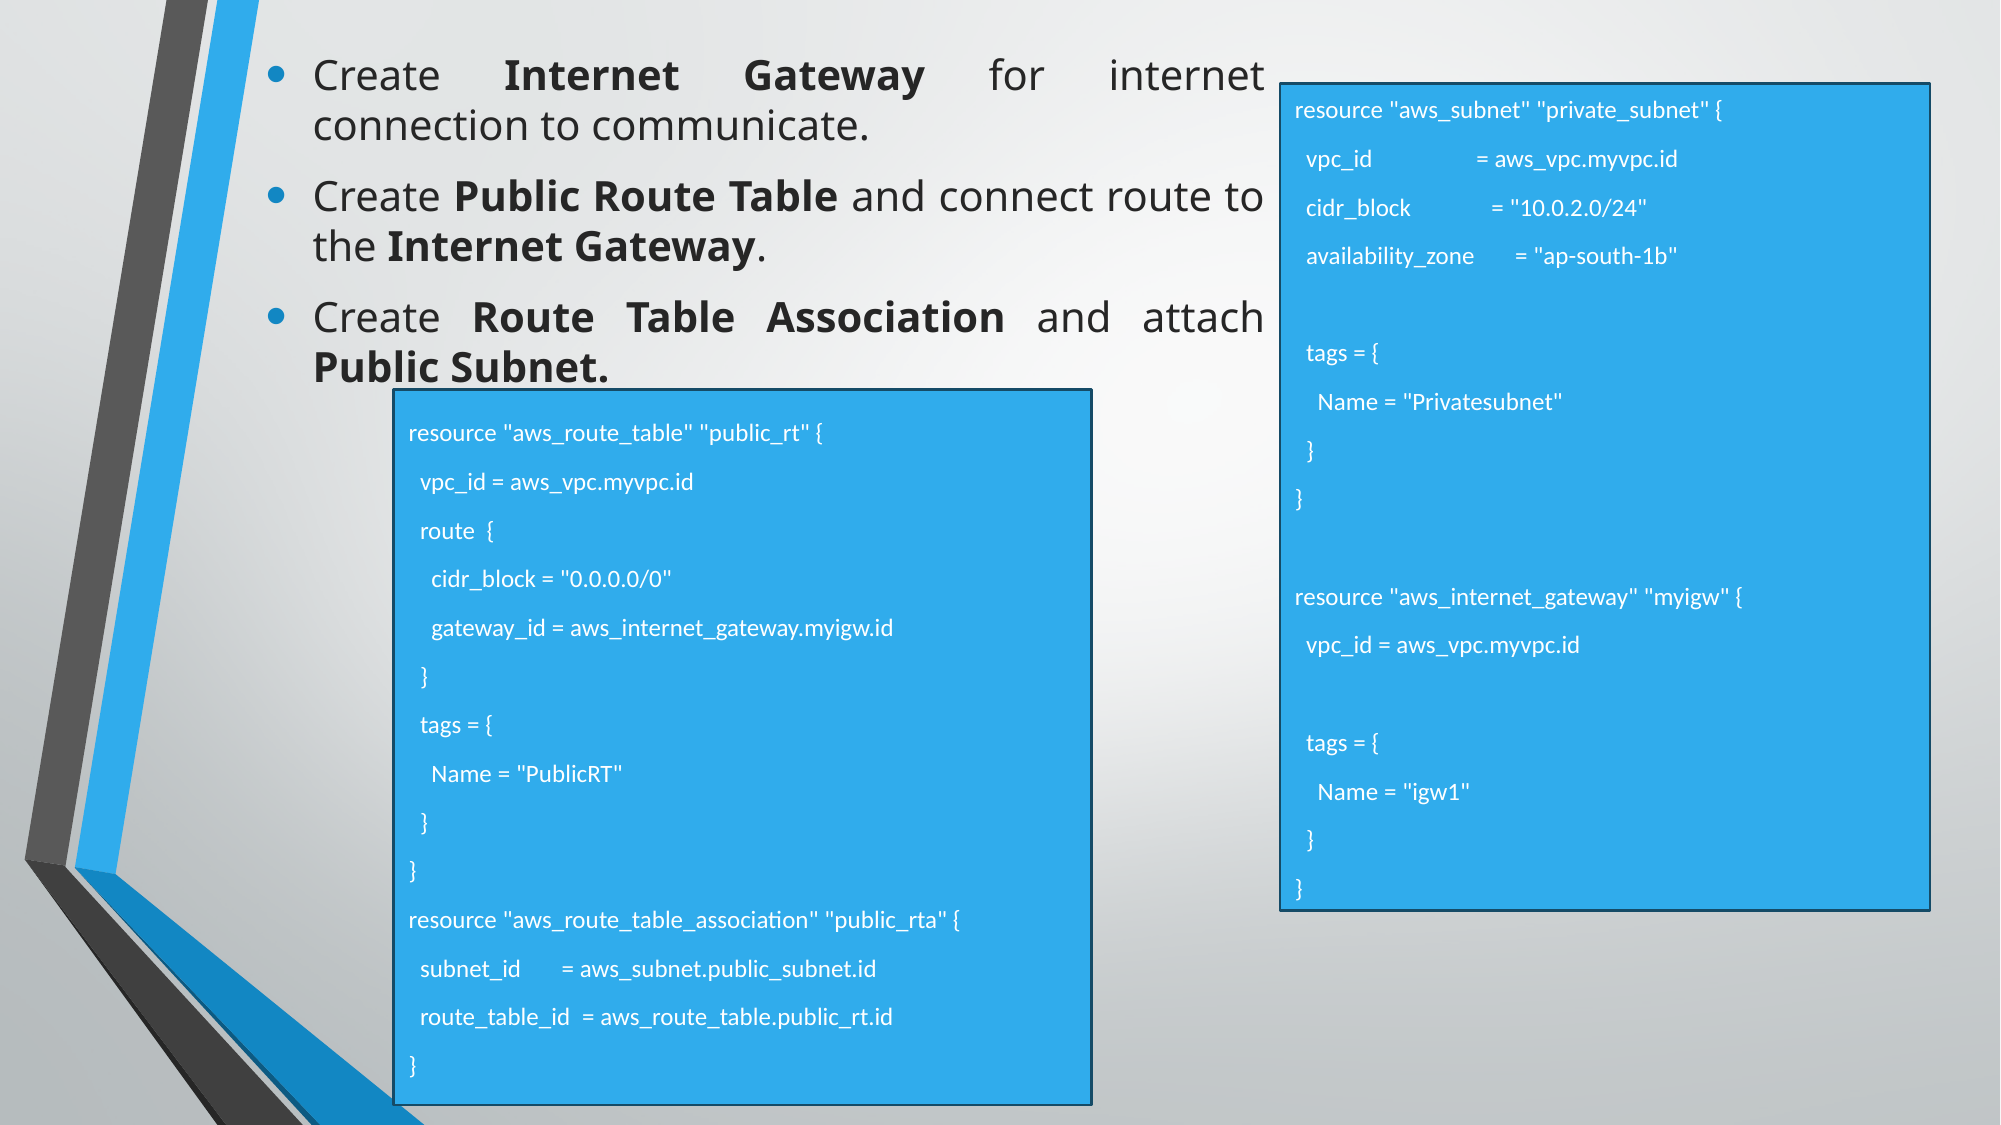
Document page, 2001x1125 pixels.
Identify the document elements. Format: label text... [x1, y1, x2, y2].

list Create Internet Gateway for internet connection to communicate. Create Public Route Table and connect route to the Internet Gateway. Create Route Table Association and attach Public Subnet. [250, 20, 1280, 419]
text_box resource "aws_route_table" "public_rt" { vpc_id = aws_vpc.myvpc.id route { cidr_block = "0.0.0.0/0" gateway_id = aws_internet_gateway.myigw.id } tags = { Name = "PublicRT" } } resource "aws_route_table_association" "public_rta" { subnet_id = aws_subnet.public_subnet.id route_table_id = aws_route_table.public_rt.id } [392, 419, 1093, 1106]
text_box resource "aws_subnet" "private_subnet" { vpc_id = aws_vpc.myvpc.id cidr_block = "10.0.2.0/24" availability_zone = "ap-south-1b" tags = { Name = "Privatesubnet" } } resource "aws_internet_gateway" "myigw" { vpc_id = aws_vpc.myvpc.id tags = { Name = "igw1" } } [1279, 82, 1931, 912]
